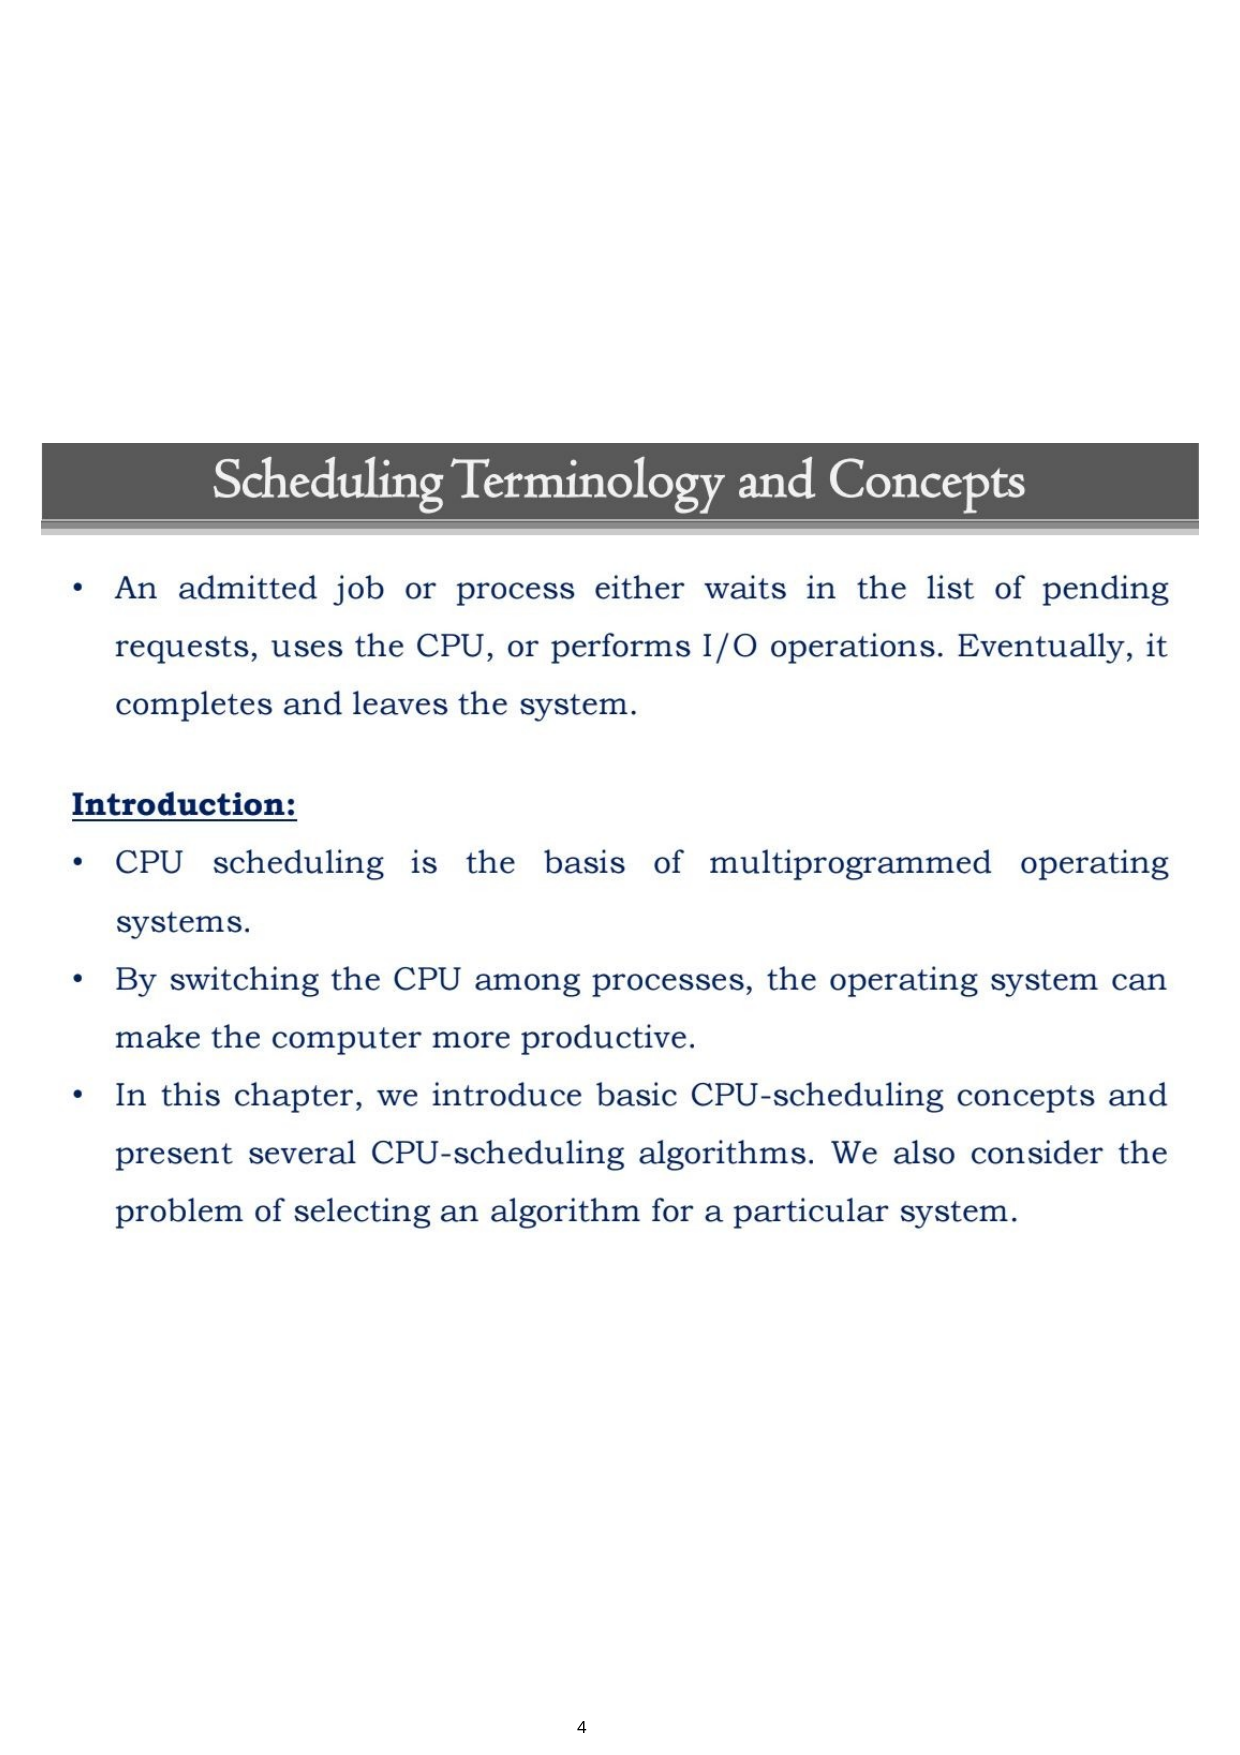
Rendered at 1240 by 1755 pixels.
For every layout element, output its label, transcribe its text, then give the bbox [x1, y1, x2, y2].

picture [41, 442, 1199, 1233]
slide_number 4 [570, 1713, 605, 1755]
